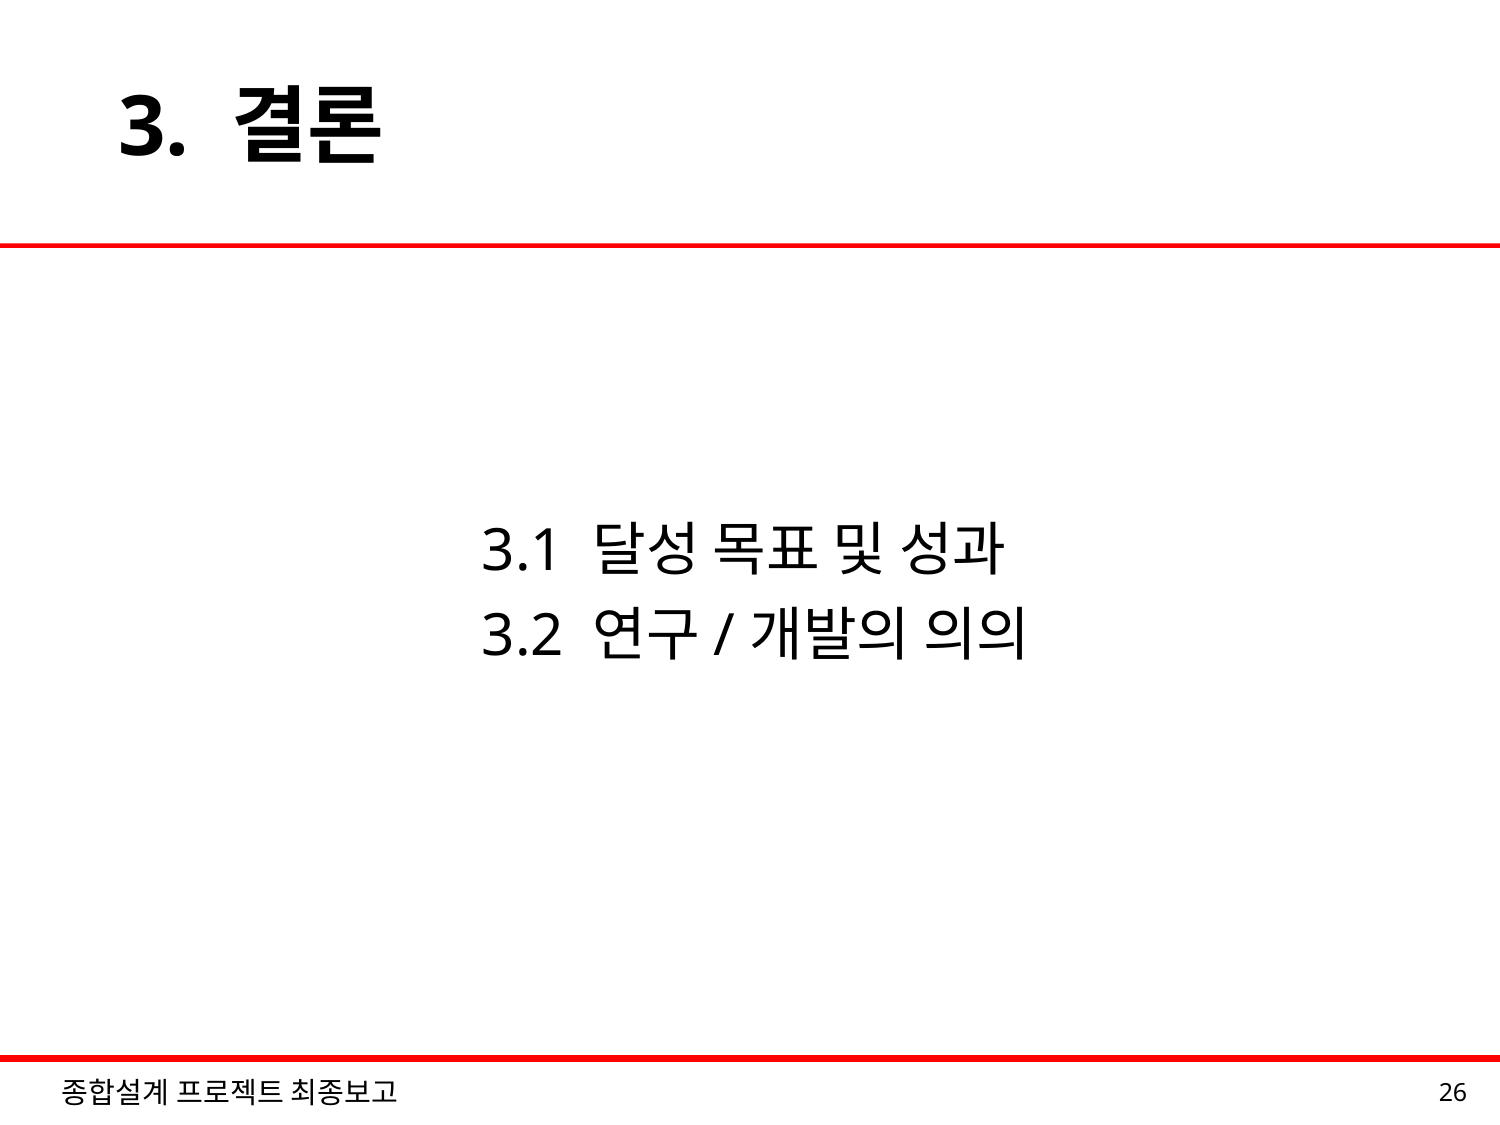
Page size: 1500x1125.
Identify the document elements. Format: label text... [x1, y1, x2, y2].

title 3. 결론 [0, 0, 1500, 244]
list 3.1 달성 목표 및 성과 3.2 연구/개발의 의의 [118, 302, 1394, 870]
